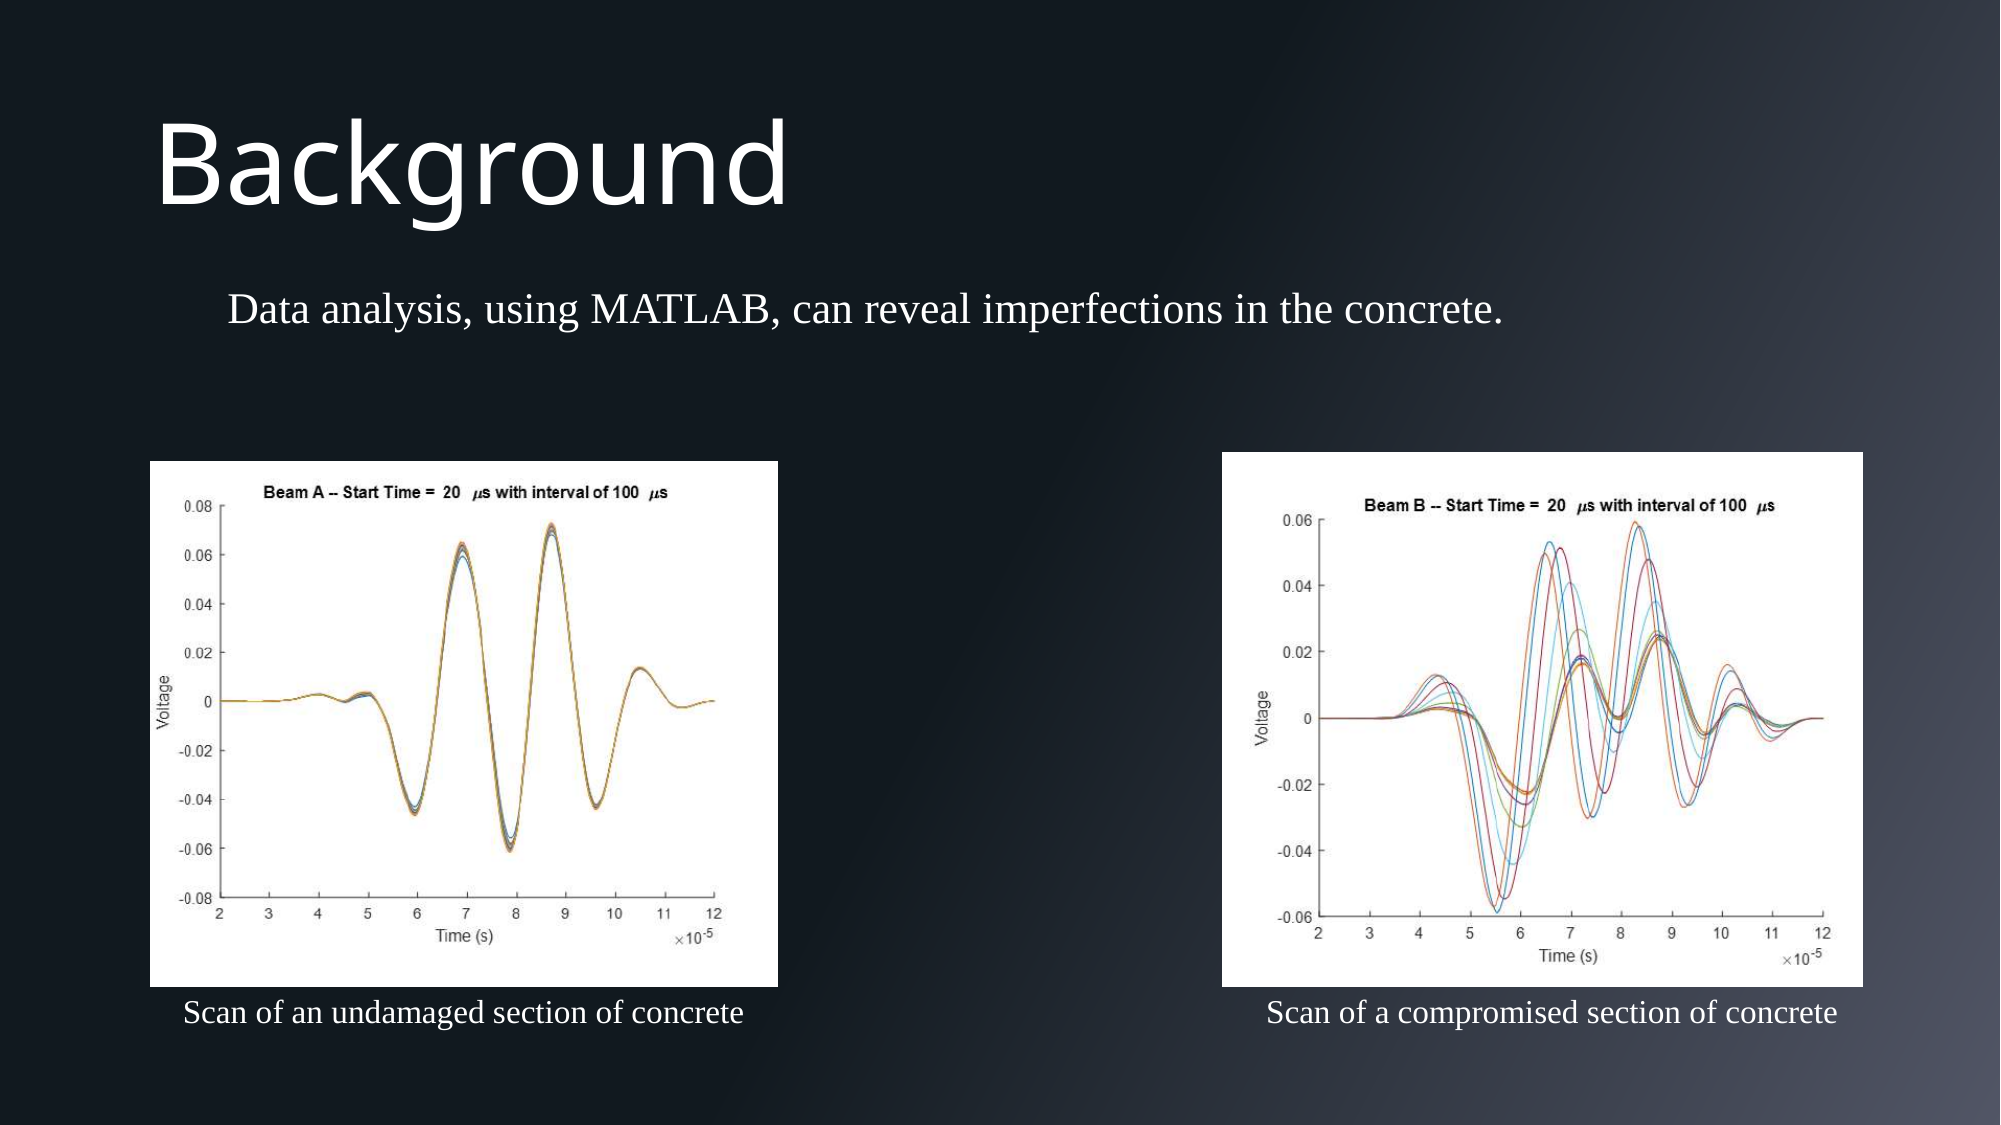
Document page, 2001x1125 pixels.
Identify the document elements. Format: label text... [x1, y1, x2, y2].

picture [150, 461, 778, 987]
text_box Scan of a compromised section of concrete [1222, 975, 1883, 1071]
picture [1222, 452, 1863, 988]
list Data analysis, using MATLAB, can reveal imperfections in the concrete. [137, 278, 1863, 992]
title Background [137, 59, 1863, 278]
text_box Scan of an undamaged section of concrete [133, 975, 795, 1071]
